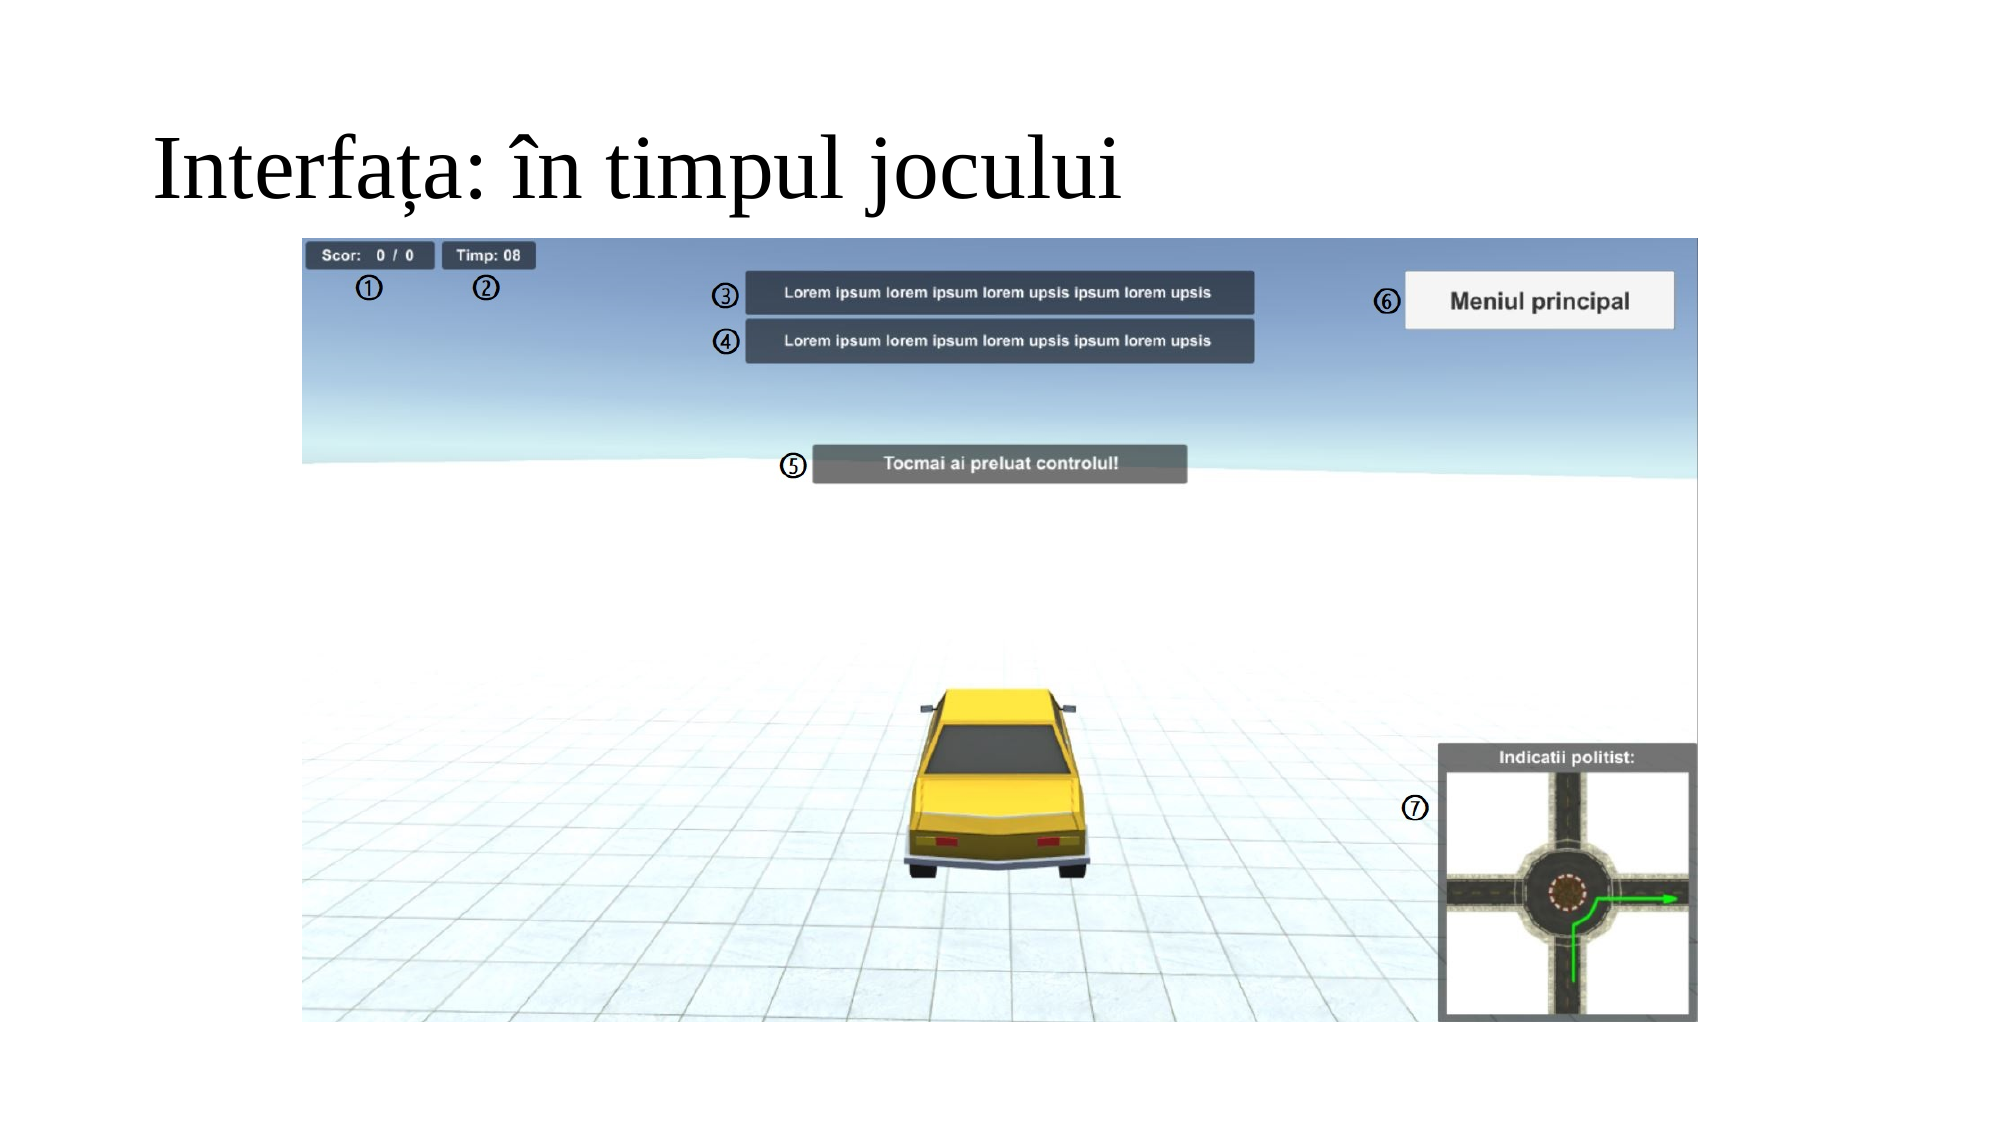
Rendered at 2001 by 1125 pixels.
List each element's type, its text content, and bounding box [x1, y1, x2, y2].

title Interfața: în timpul jocului [137, 59, 1863, 278]
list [302, 238, 1698, 1022]
